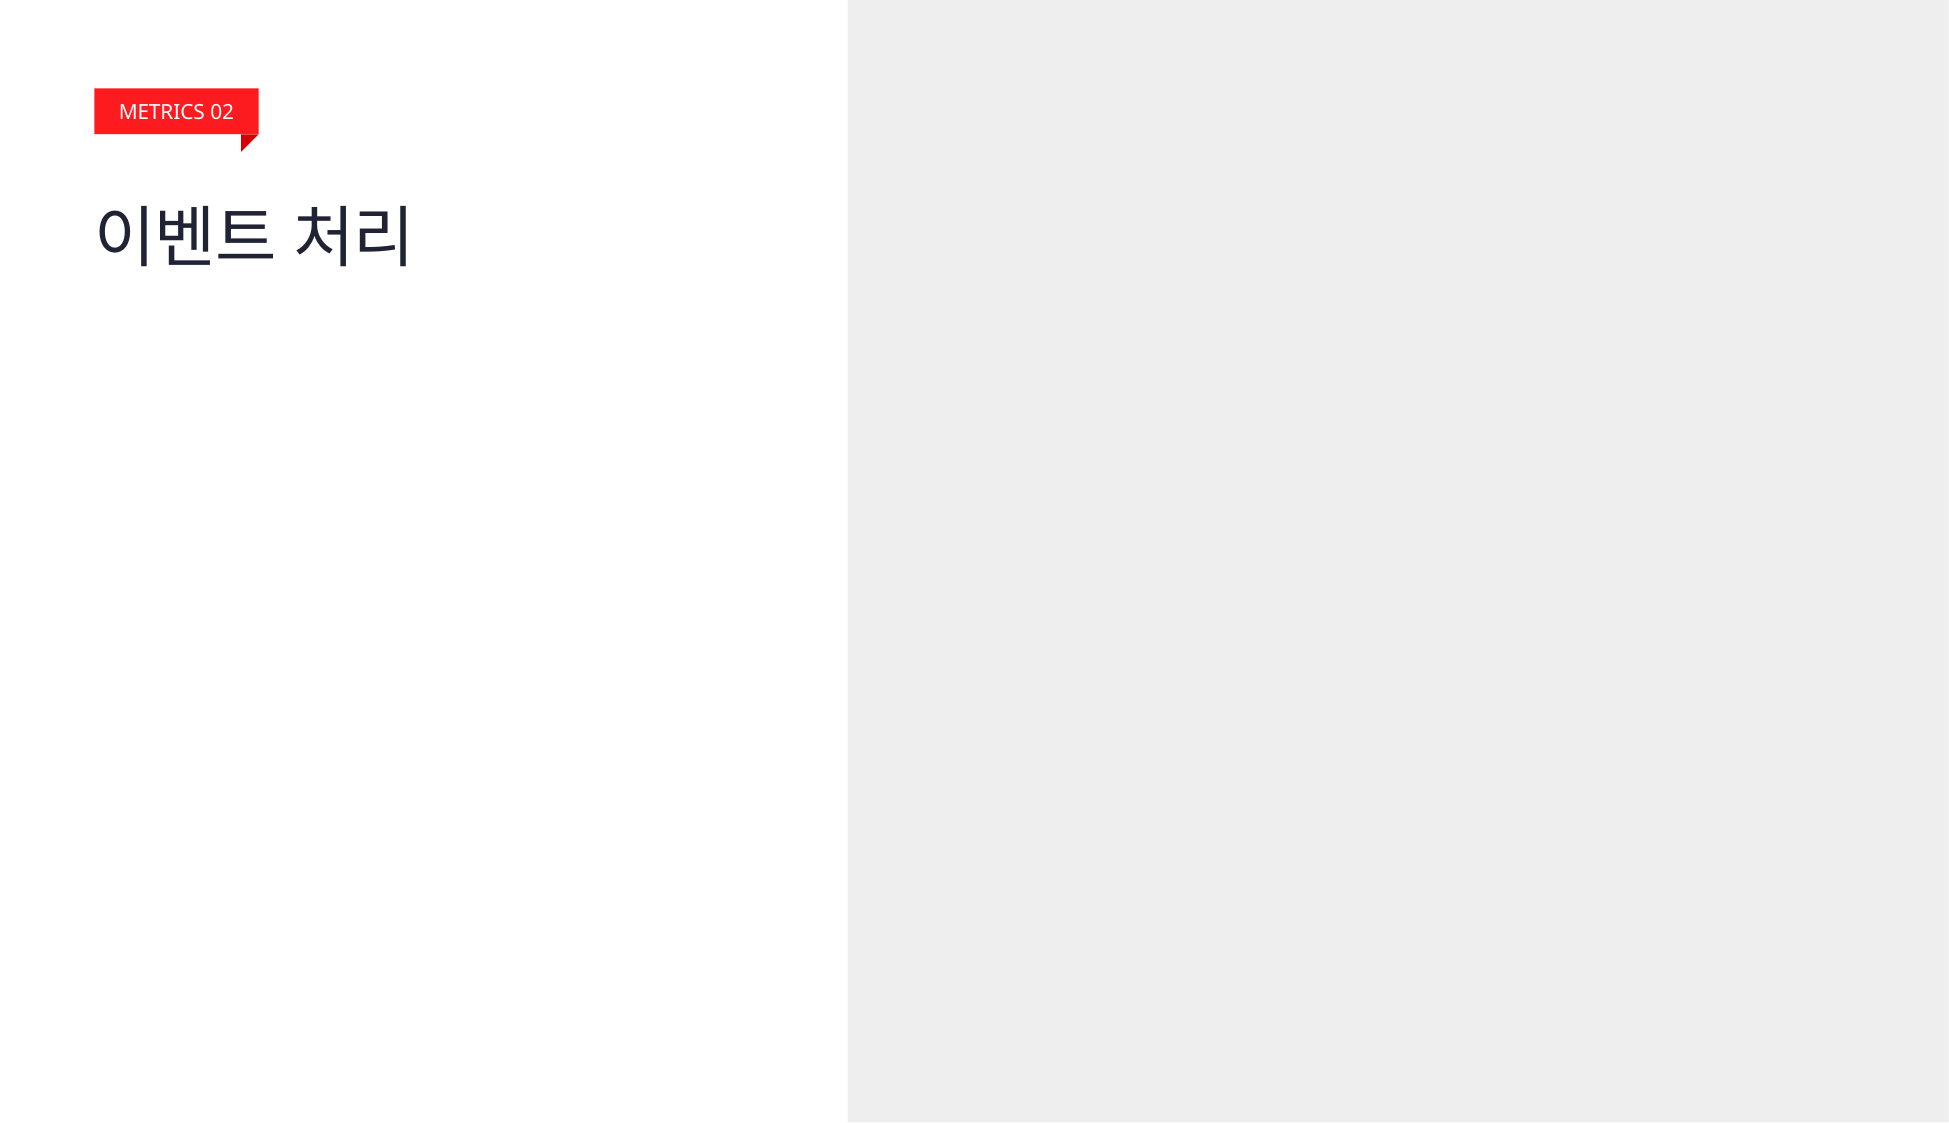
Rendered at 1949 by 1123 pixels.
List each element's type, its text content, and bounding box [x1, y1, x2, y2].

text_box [94, 88, 259, 152]
text_box 이벤트 처리 [94, 195, 739, 276]
